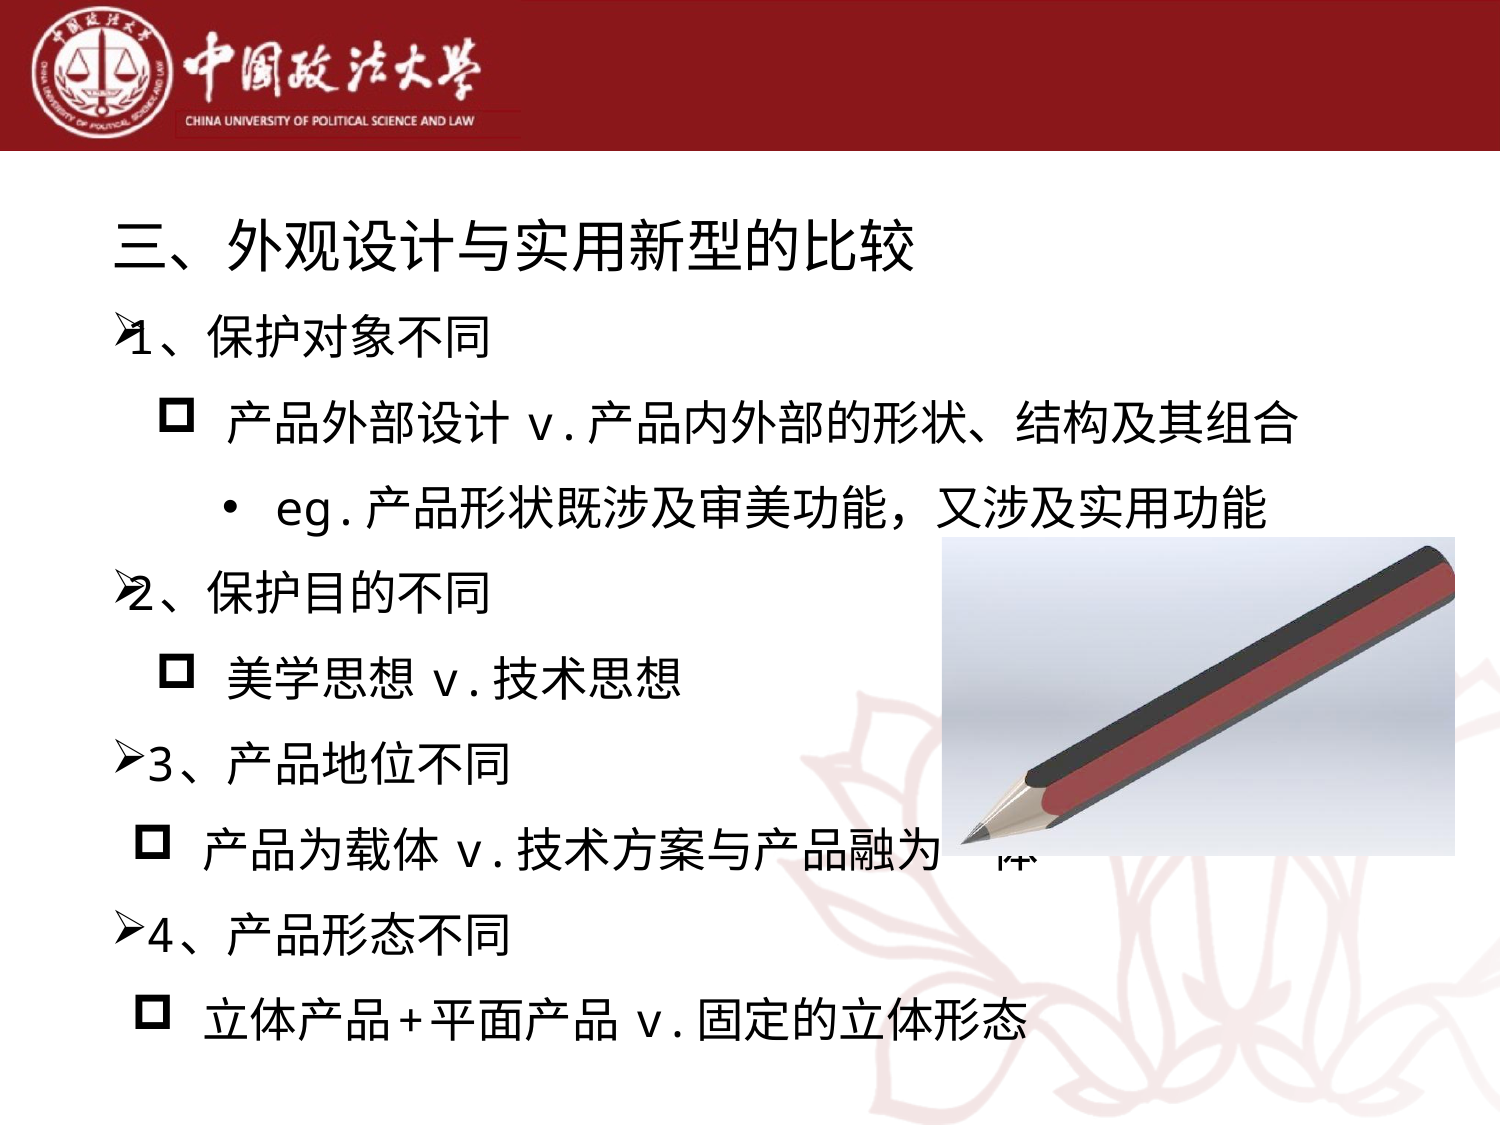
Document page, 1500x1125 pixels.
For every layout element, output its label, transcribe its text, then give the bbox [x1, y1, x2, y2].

list 三、外观设计与实用新型的比较 1、保护对象不同 产品外部设计 v.产品内外部的形状、结构及其组合 eg.产品形状既涉及审美功能，又涉及实用功能 2、保护目的不同 美学思想 v.技术思想 3、产品地位不同 产品为载体 v.技术方案与产品融为一体 4、产品形态不同 立体产品+平面产品 v.固定的立体形态 [96, 167, 1414, 1086]
picture [0, 0, 1500, 151]
picture [773, 533, 1500, 1125]
